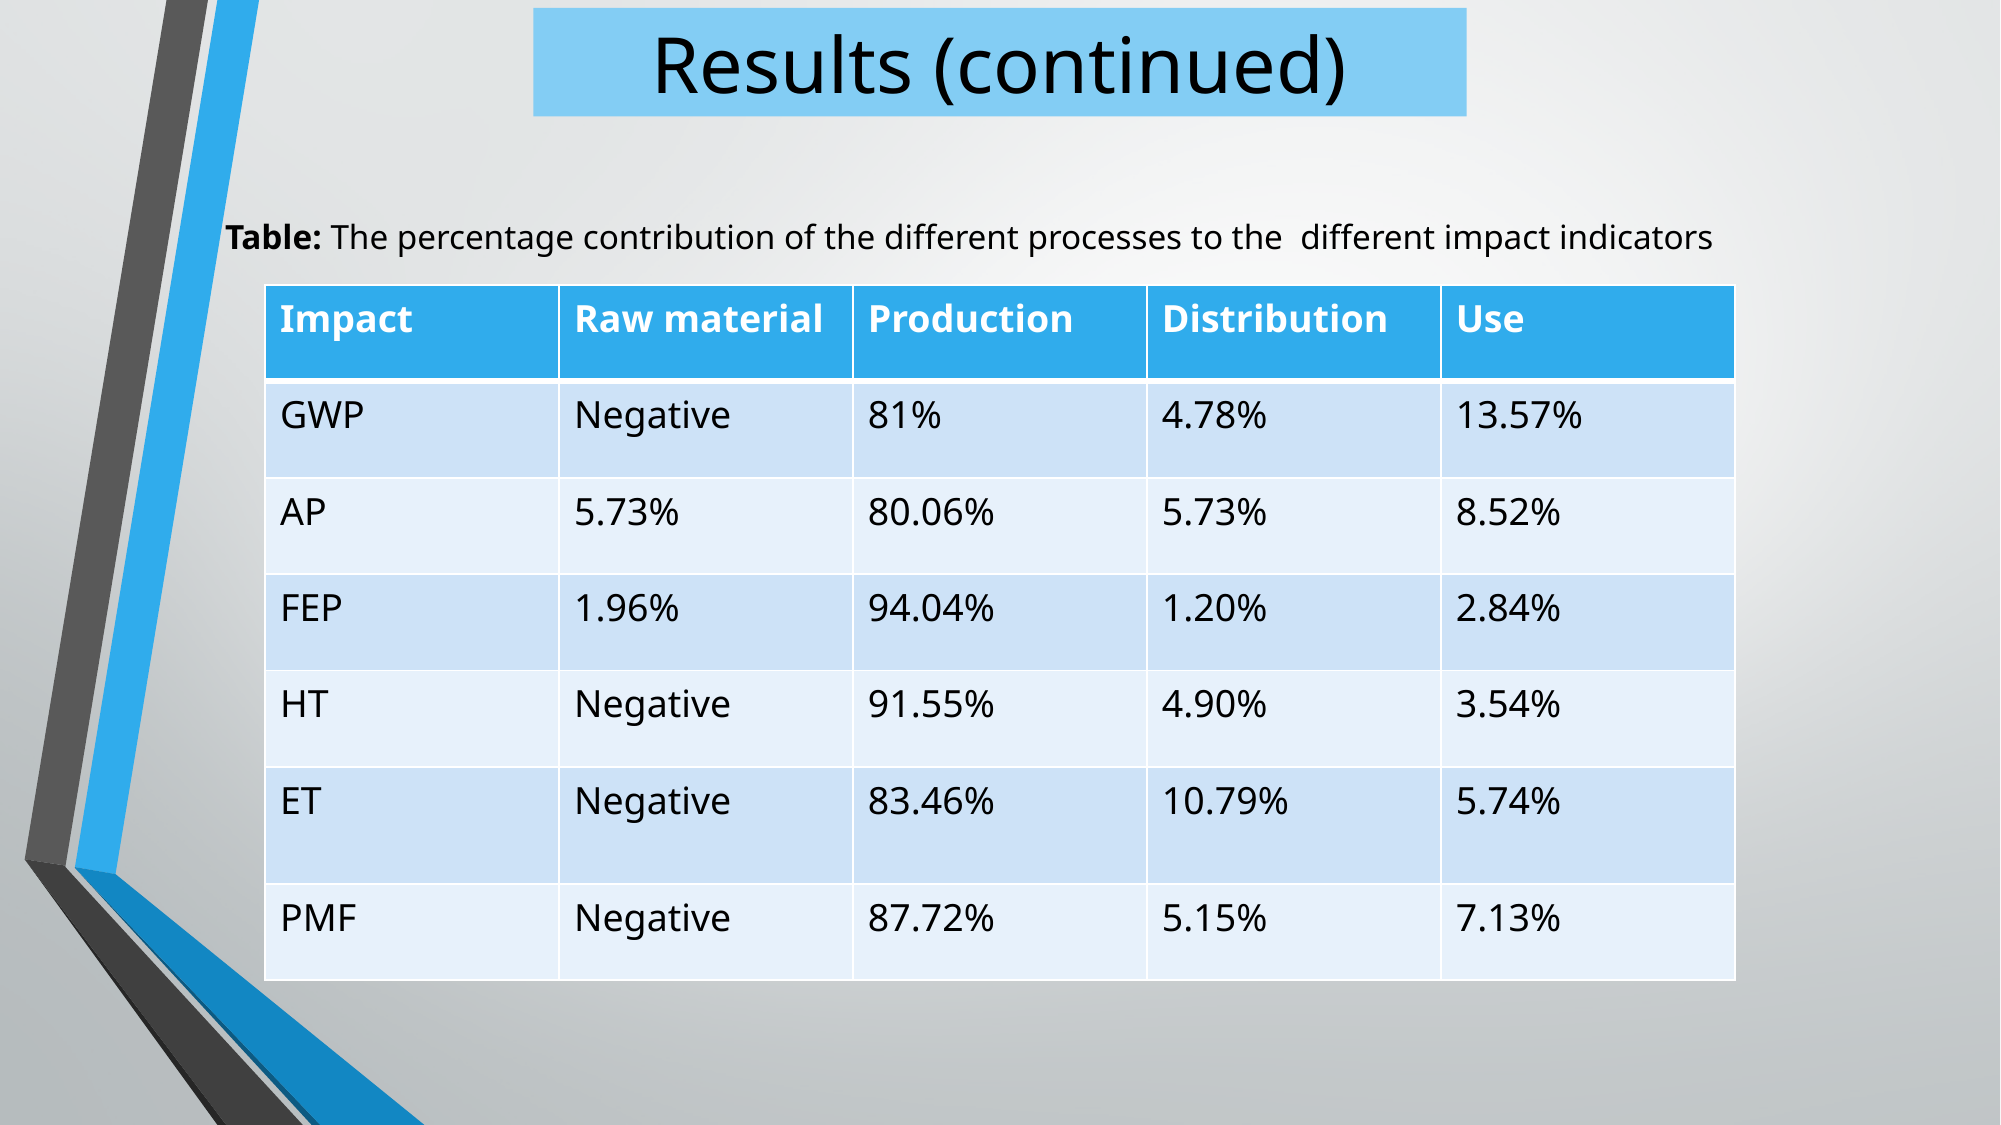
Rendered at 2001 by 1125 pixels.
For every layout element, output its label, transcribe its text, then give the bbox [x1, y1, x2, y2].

table_cell Negative [560, 768, 852, 883]
table_cell 7.13% [1442, 885, 1734, 979]
table_cell ET [266, 768, 558, 883]
table_cell 5.15% [1148, 885, 1440, 979]
table_cell Negative [560, 384, 852, 477]
table_cell 10.79% [1148, 768, 1440, 883]
table_cell 91.55% [854, 671, 1146, 766]
table_header Production [854, 286, 1146, 378]
table_header Raw material [560, 286, 852, 378]
table_header Impact [266, 286, 558, 378]
table_header Distribution [1148, 286, 1440, 378]
table_cell AP [266, 479, 558, 573]
table_cell Negative [560, 885, 852, 979]
table_cell 1.20% [1148, 575, 1440, 670]
table_cell 3.54% [1442, 671, 1734, 766]
table_cell 81% [854, 384, 1146, 477]
table_cell FEP [266, 575, 558, 670]
table_cell 94.04% [854, 575, 1146, 670]
table_cell 13.57% [1442, 384, 1734, 477]
table_cell PMF [266, 885, 558, 979]
table_cell 80.06% [854, 479, 1146, 573]
title Results (continued) [533, 7, 1467, 117]
table_cell HT [266, 671, 558, 766]
table_cell 83.46% [854, 768, 1146, 883]
table_header Use [1442, 286, 1734, 378]
table_cell 4.78% [1148, 384, 1440, 477]
table_cell 5.74% [1442, 768, 1734, 883]
table_cell 87.72% [854, 885, 1146, 979]
table_cell 5.73% [560, 479, 852, 573]
table_cell 5.73% [1148, 479, 1440, 573]
table_cell 4.90% [1148, 671, 1440, 766]
text_box Table: The percentage contribution of the different processes to the different impact indicators [194, 206, 1747, 265]
table_cell GWP [266, 384, 558, 477]
table_cell 8.52% [1442, 479, 1734, 573]
table_cell 2.84% [1442, 575, 1734, 670]
table_cell Negative [560, 671, 852, 766]
table_cell 1.96% [560, 575, 852, 670]
